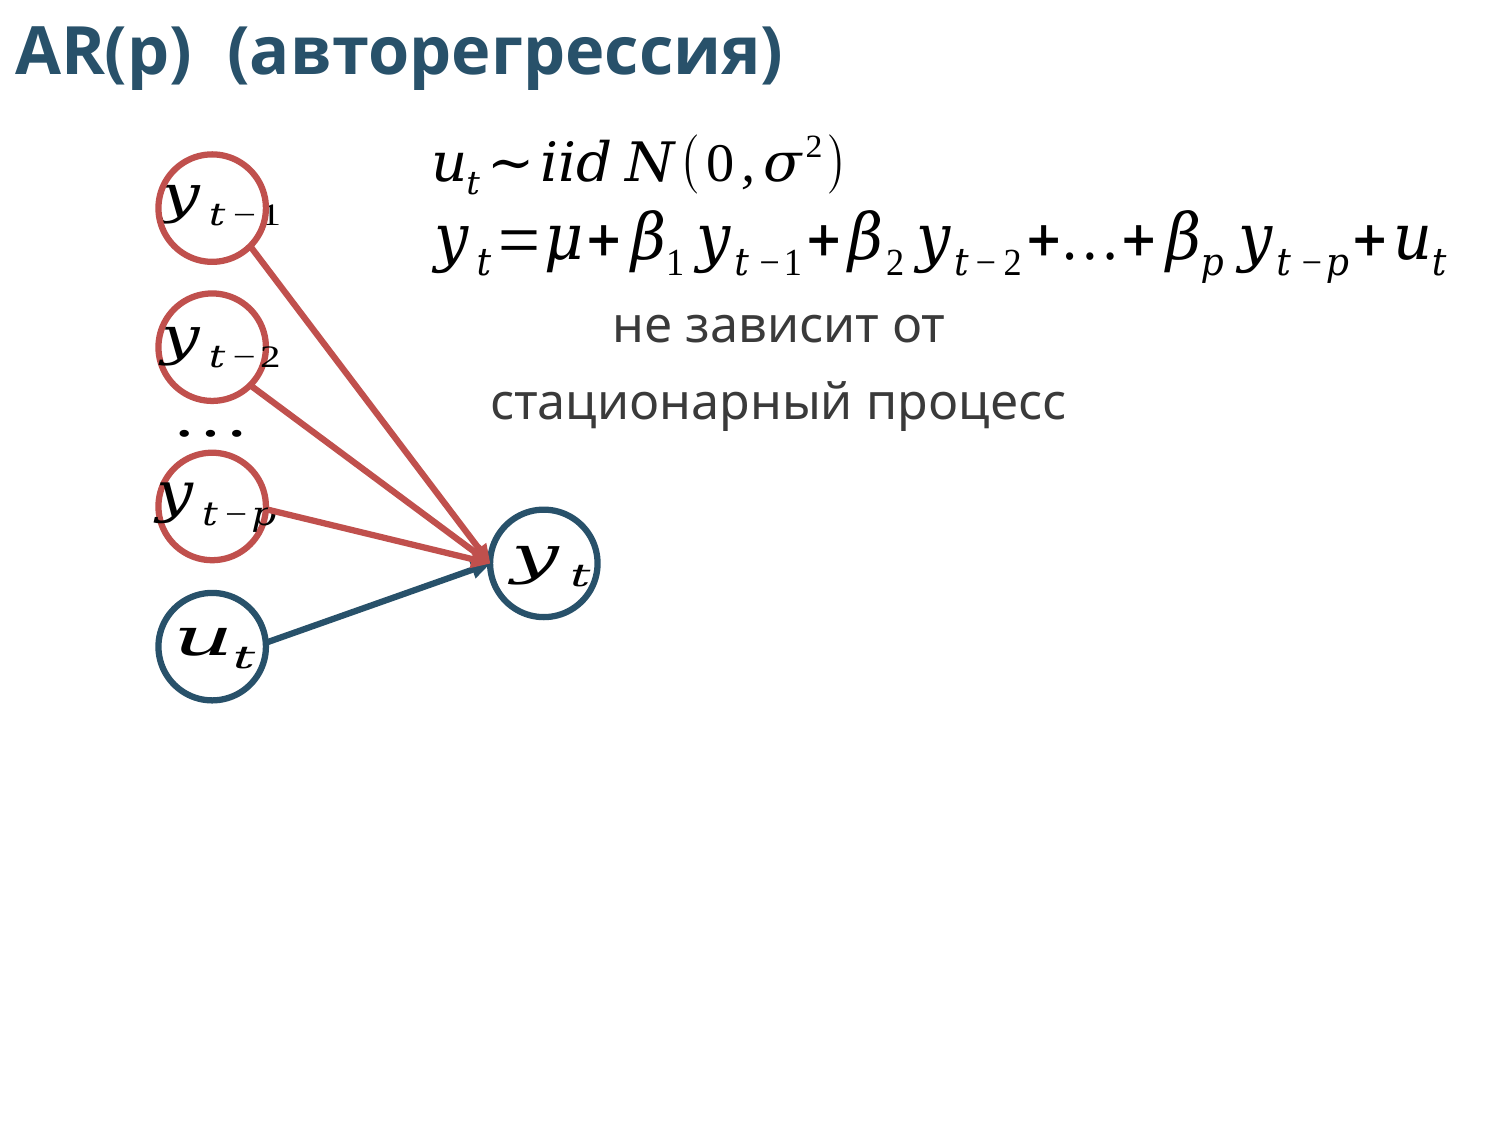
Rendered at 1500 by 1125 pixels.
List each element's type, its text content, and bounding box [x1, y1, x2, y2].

text_box AR(p) (авторегрессия) [0, 0, 1500, 96]
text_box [267, 509, 491, 564]
text_box [495, 507, 600, 620]
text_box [249, 385, 491, 564]
text_box [158, 450, 243, 563]
text_box [156, 590, 268, 703]
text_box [249, 245, 491, 384]
text_box [156, 485, 172, 520]
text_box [266, 570, 491, 643]
text_box [156, 291, 244, 404]
text_box [156, 152, 269, 264]
